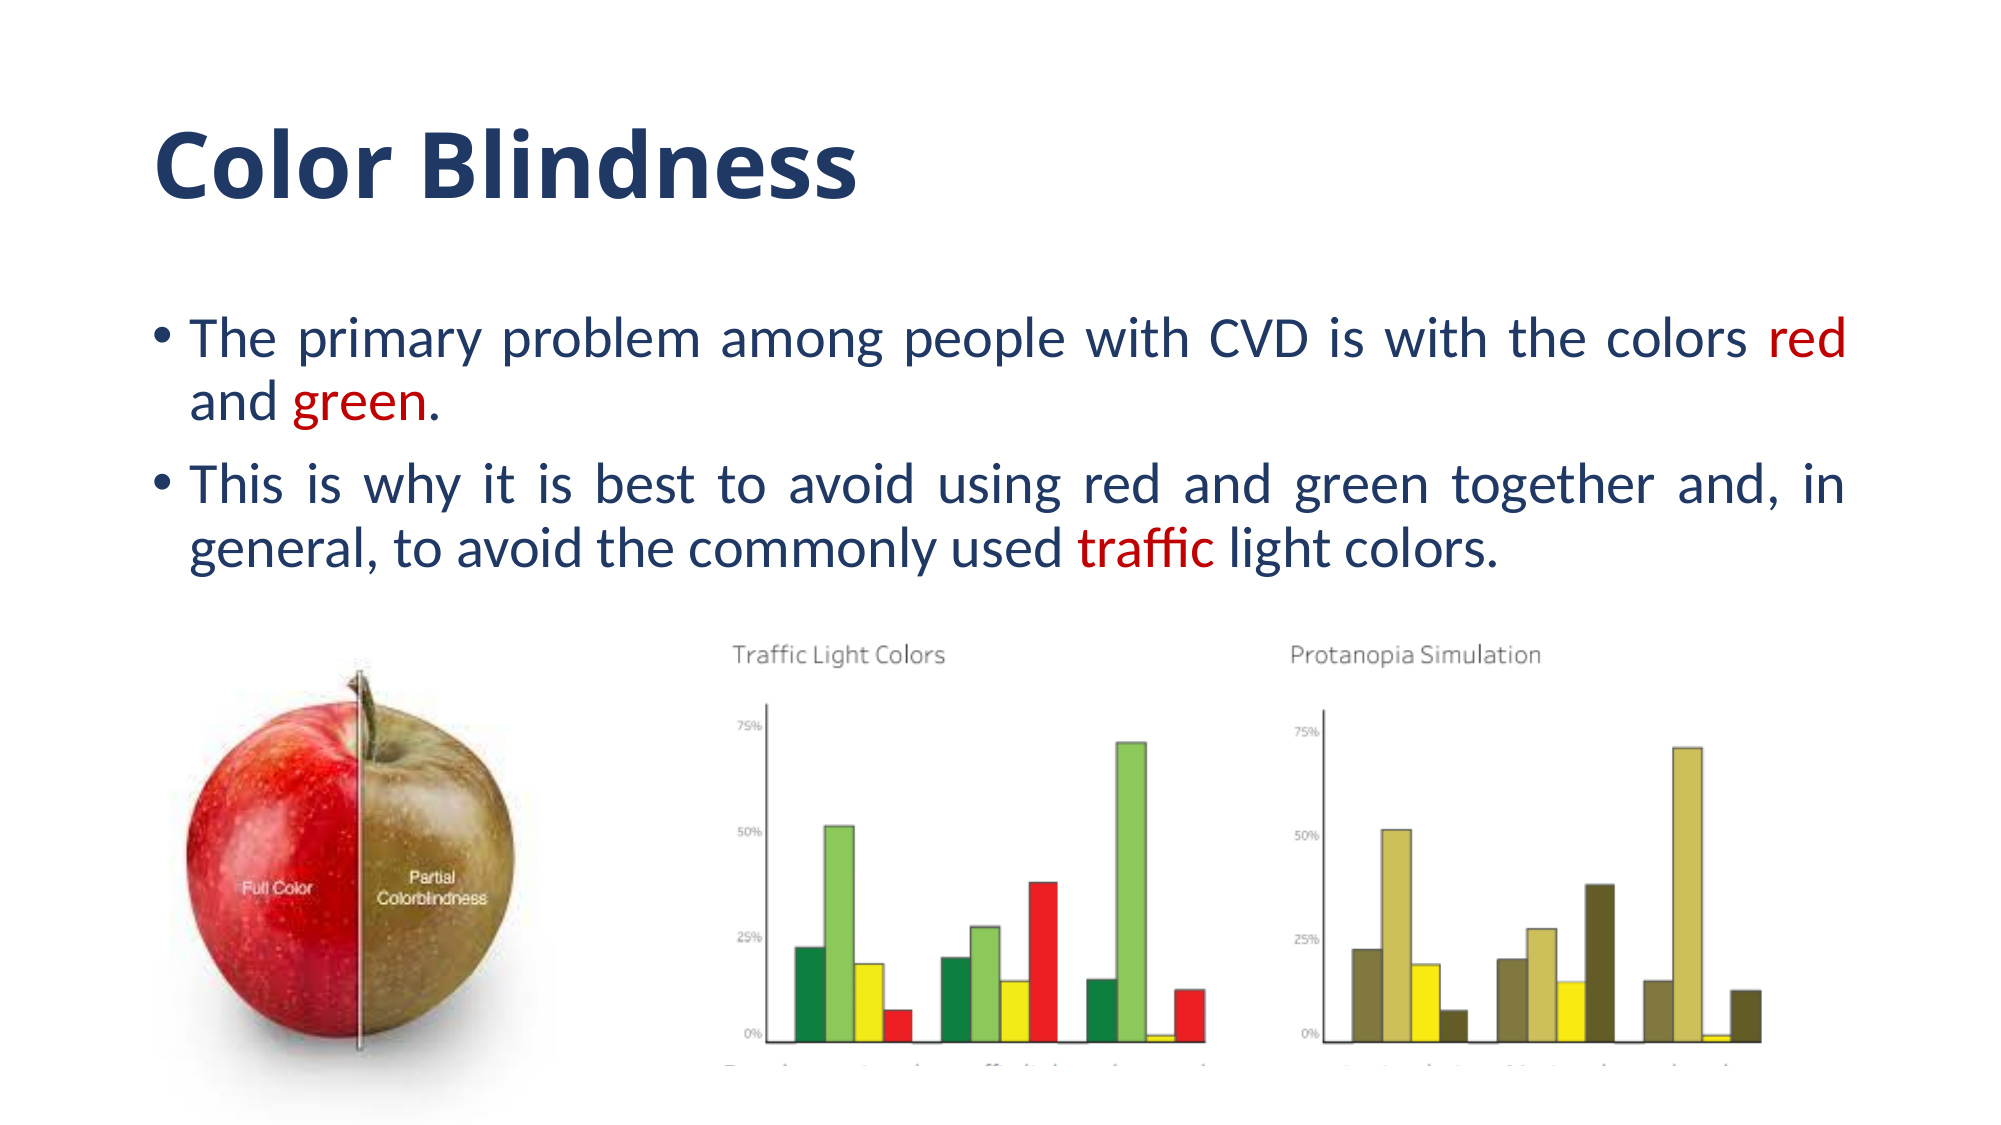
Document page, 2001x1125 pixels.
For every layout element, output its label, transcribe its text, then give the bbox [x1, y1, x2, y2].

picture [689, 626, 1809, 1066]
picture [137, 658, 610, 1125]
list The primary problem among people with CVD is with the colors red and green. This is why it is best to avoid using red and green together and, in general, to avoid the commonly used traffic light colors. [137, 299, 1863, 1014]
title Color Blindness [137, 59, 1863, 278]
